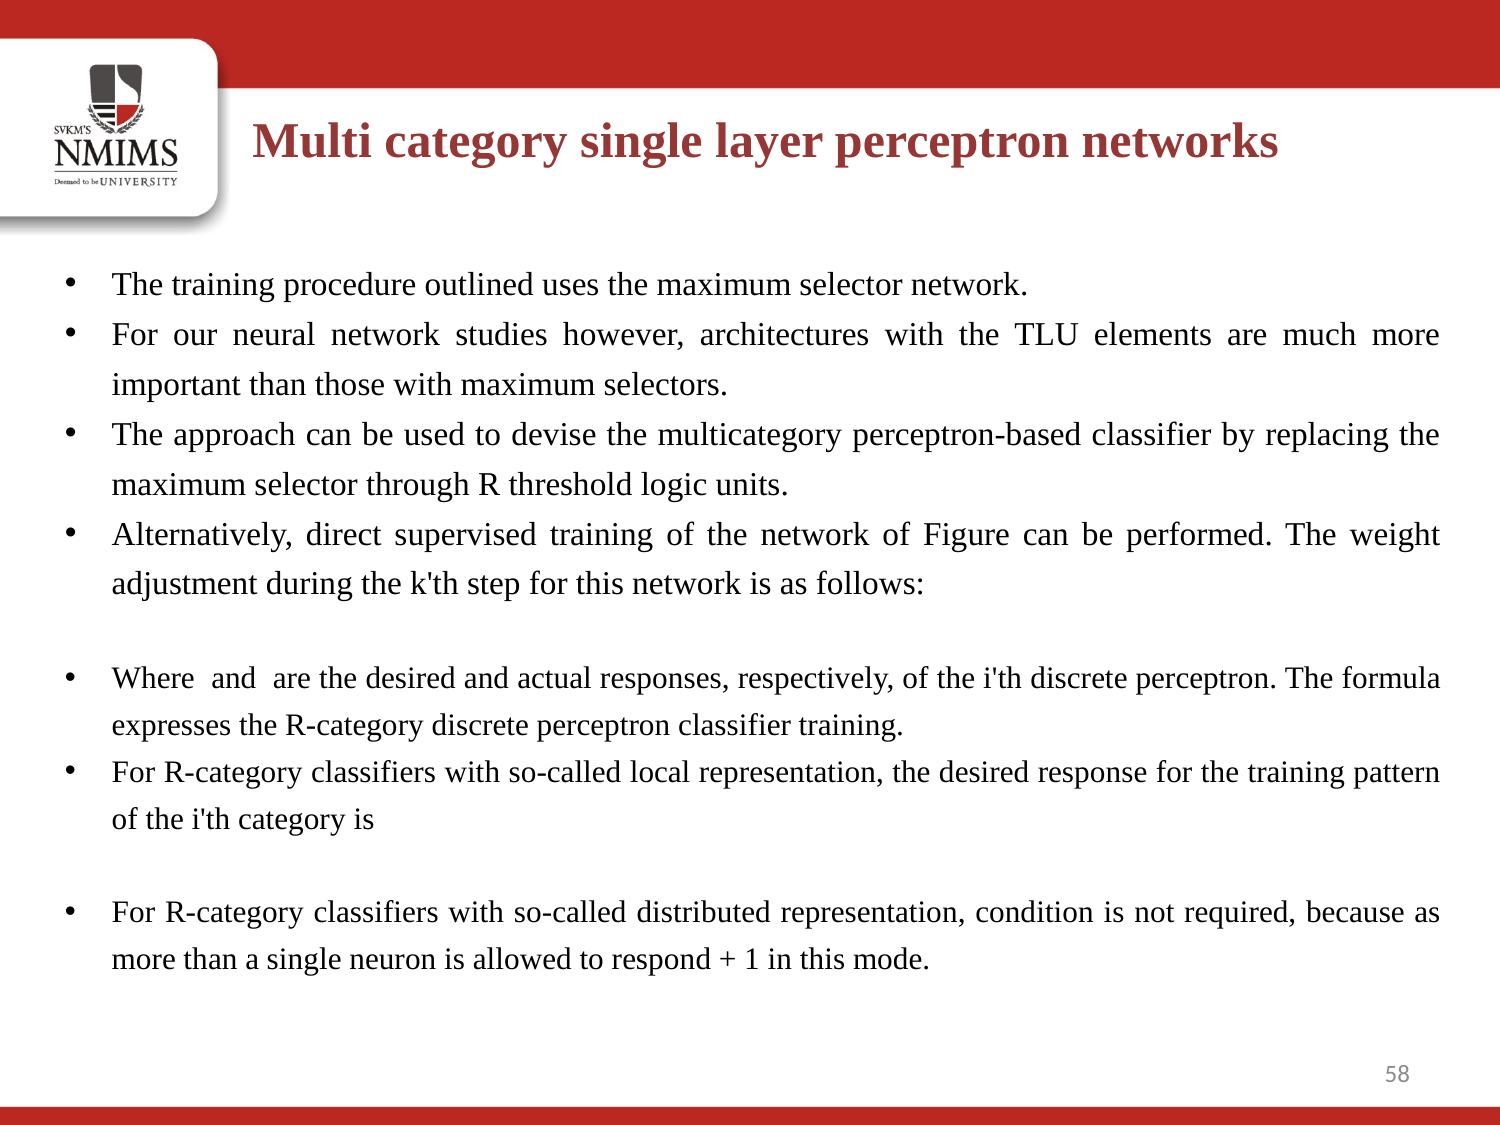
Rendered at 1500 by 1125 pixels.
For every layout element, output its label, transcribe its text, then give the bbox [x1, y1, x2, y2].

picture [0, 0, 1500, 1125]
slide_number 58 [1074, 1042, 1425, 1103]
text_box Multi category single layer perceptron networks [237, 99, 1425, 175]
